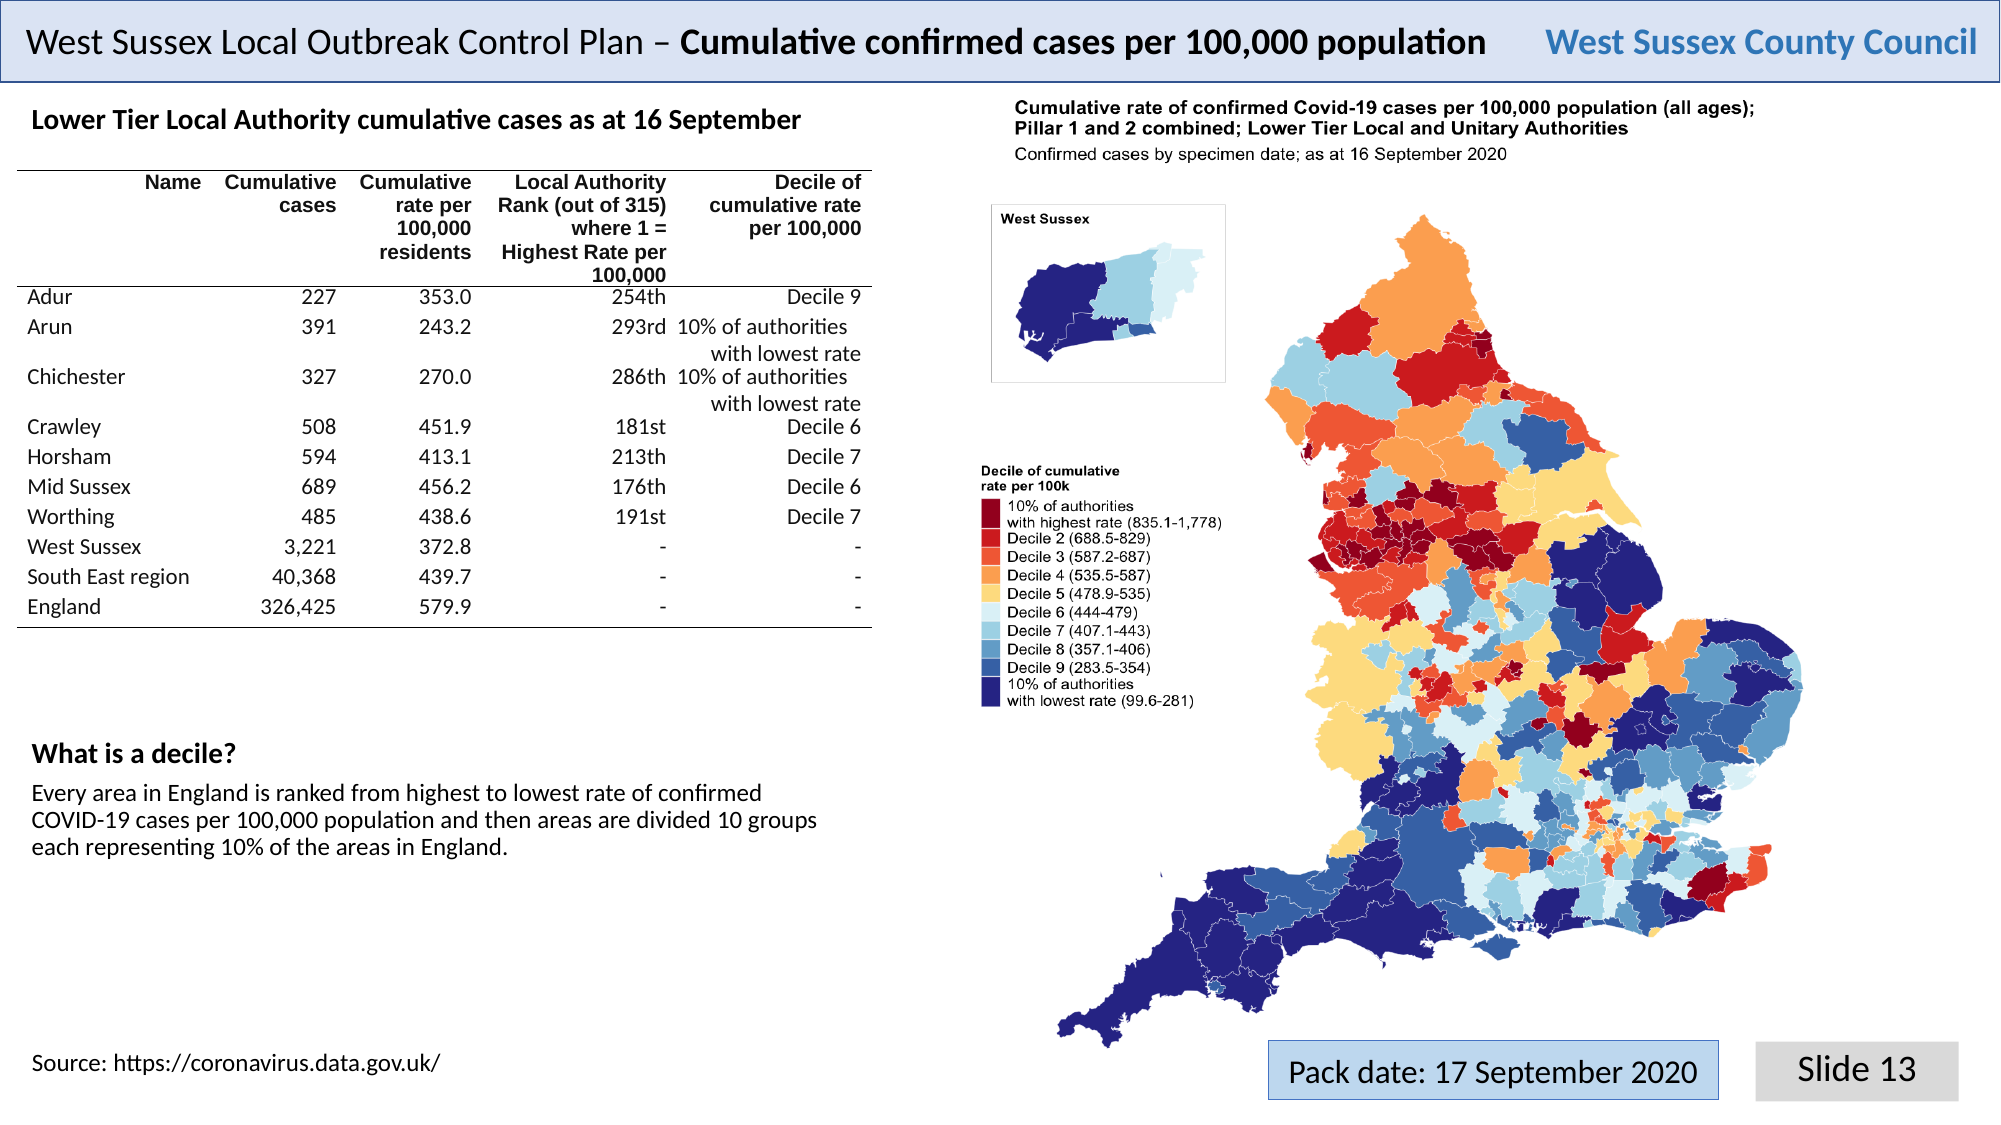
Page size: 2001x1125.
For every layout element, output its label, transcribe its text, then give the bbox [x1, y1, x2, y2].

list Every area in England is ranked from highest to lowest rate of confirmed COVID-19 cases per 100,000 population and then areas are divided 10 groups each representing 10% of the areas in England. [16, 772, 853, 900]
table_cell - [677, 537, 872, 567]
table_cell Chichester [17, 367, 212, 417]
table_cell Adur [17, 287, 212, 317]
table_cell South East region [17, 567, 212, 597]
table_cell 293rd [482, 317, 677, 367]
table_cell 438.6 [347, 507, 482, 537]
table_cell Decile 7 [677, 507, 872, 537]
table_cell 508 [212, 417, 347, 447]
table_cell Worthing [17, 507, 212, 537]
table_cell - [482, 537, 677, 567]
table_cell 40,368 [212, 567, 347, 597]
table_cell 327 [212, 367, 347, 417]
table_cell 451.9 [347, 417, 482, 447]
table_cell 243.2 [347, 317, 482, 367]
table_cell 176th [482, 477, 677, 507]
table_header Name [17, 171, 212, 286]
table_cell 213th [482, 447, 677, 477]
table_cell 191st [482, 507, 677, 537]
table_cell Decile 6 [677, 417, 872, 447]
table_cell Arun [17, 317, 212, 367]
table_cell 439.7 [347, 567, 482, 597]
table_cell 3,221 [212, 537, 347, 567]
table_cell Mid Sussex [17, 477, 212, 507]
table_cell 270.0 [347, 367, 482, 417]
table_cell 594 [212, 447, 347, 477]
table_header Cumulative cases [212, 171, 347, 286]
table_cell Horsham [17, 447, 212, 477]
table_cell West Sussex [17, 537, 212, 567]
table_header Local Authority Rank (out of 315) where 1 = Highest Rate per 100,000 [482, 171, 677, 286]
list Lower Tier Local Authority cumulative cases as at 16 September [16, 97, 895, 173]
table_cell 227 [212, 287, 347, 317]
table_header Cumulative rate per 100,000 residents [347, 171, 482, 286]
table_cell 485 [212, 507, 347, 537]
table_cell 286th [482, 367, 677, 417]
table_cell Decile 7 [677, 447, 872, 477]
table_cell 372.8 [347, 537, 482, 567]
table_cell 579.9 [347, 597, 482, 627]
table_cell Crawley [17, 417, 212, 447]
table_cell 353.0 [347, 287, 482, 317]
table_cell - [482, 597, 677, 627]
table_cell Decile 6 [677, 477, 872, 507]
table_cell - [482, 567, 677, 597]
table_header Decile of cumulative rate per 100,000 [677, 171, 872, 286]
table_cell 254th [482, 287, 677, 317]
table_cell 181st [482, 417, 677, 447]
table_cell Decile 9 [677, 287, 872, 317]
table_cell 689 [212, 477, 347, 507]
list What is a decile? [16, 731, 562, 772]
table_cell 10% of authorities with lowest rate [677, 367, 872, 417]
table_cell 10% of authorities with lowest rate [677, 317, 872, 367]
table_cell 391 [212, 317, 347, 367]
picture [895, 91, 1959, 1104]
list Source: https://coronavirus.data.gov.uk/ [17, 1042, 660, 1103]
table_cell 413.1 [347, 447, 482, 477]
table_cell - [677, 597, 872, 627]
table_cell England [17, 597, 212, 627]
table_cell 456.2 [347, 477, 482, 507]
table_cell - [677, 567, 872, 597]
table_cell 326,425 [212, 597, 347, 627]
